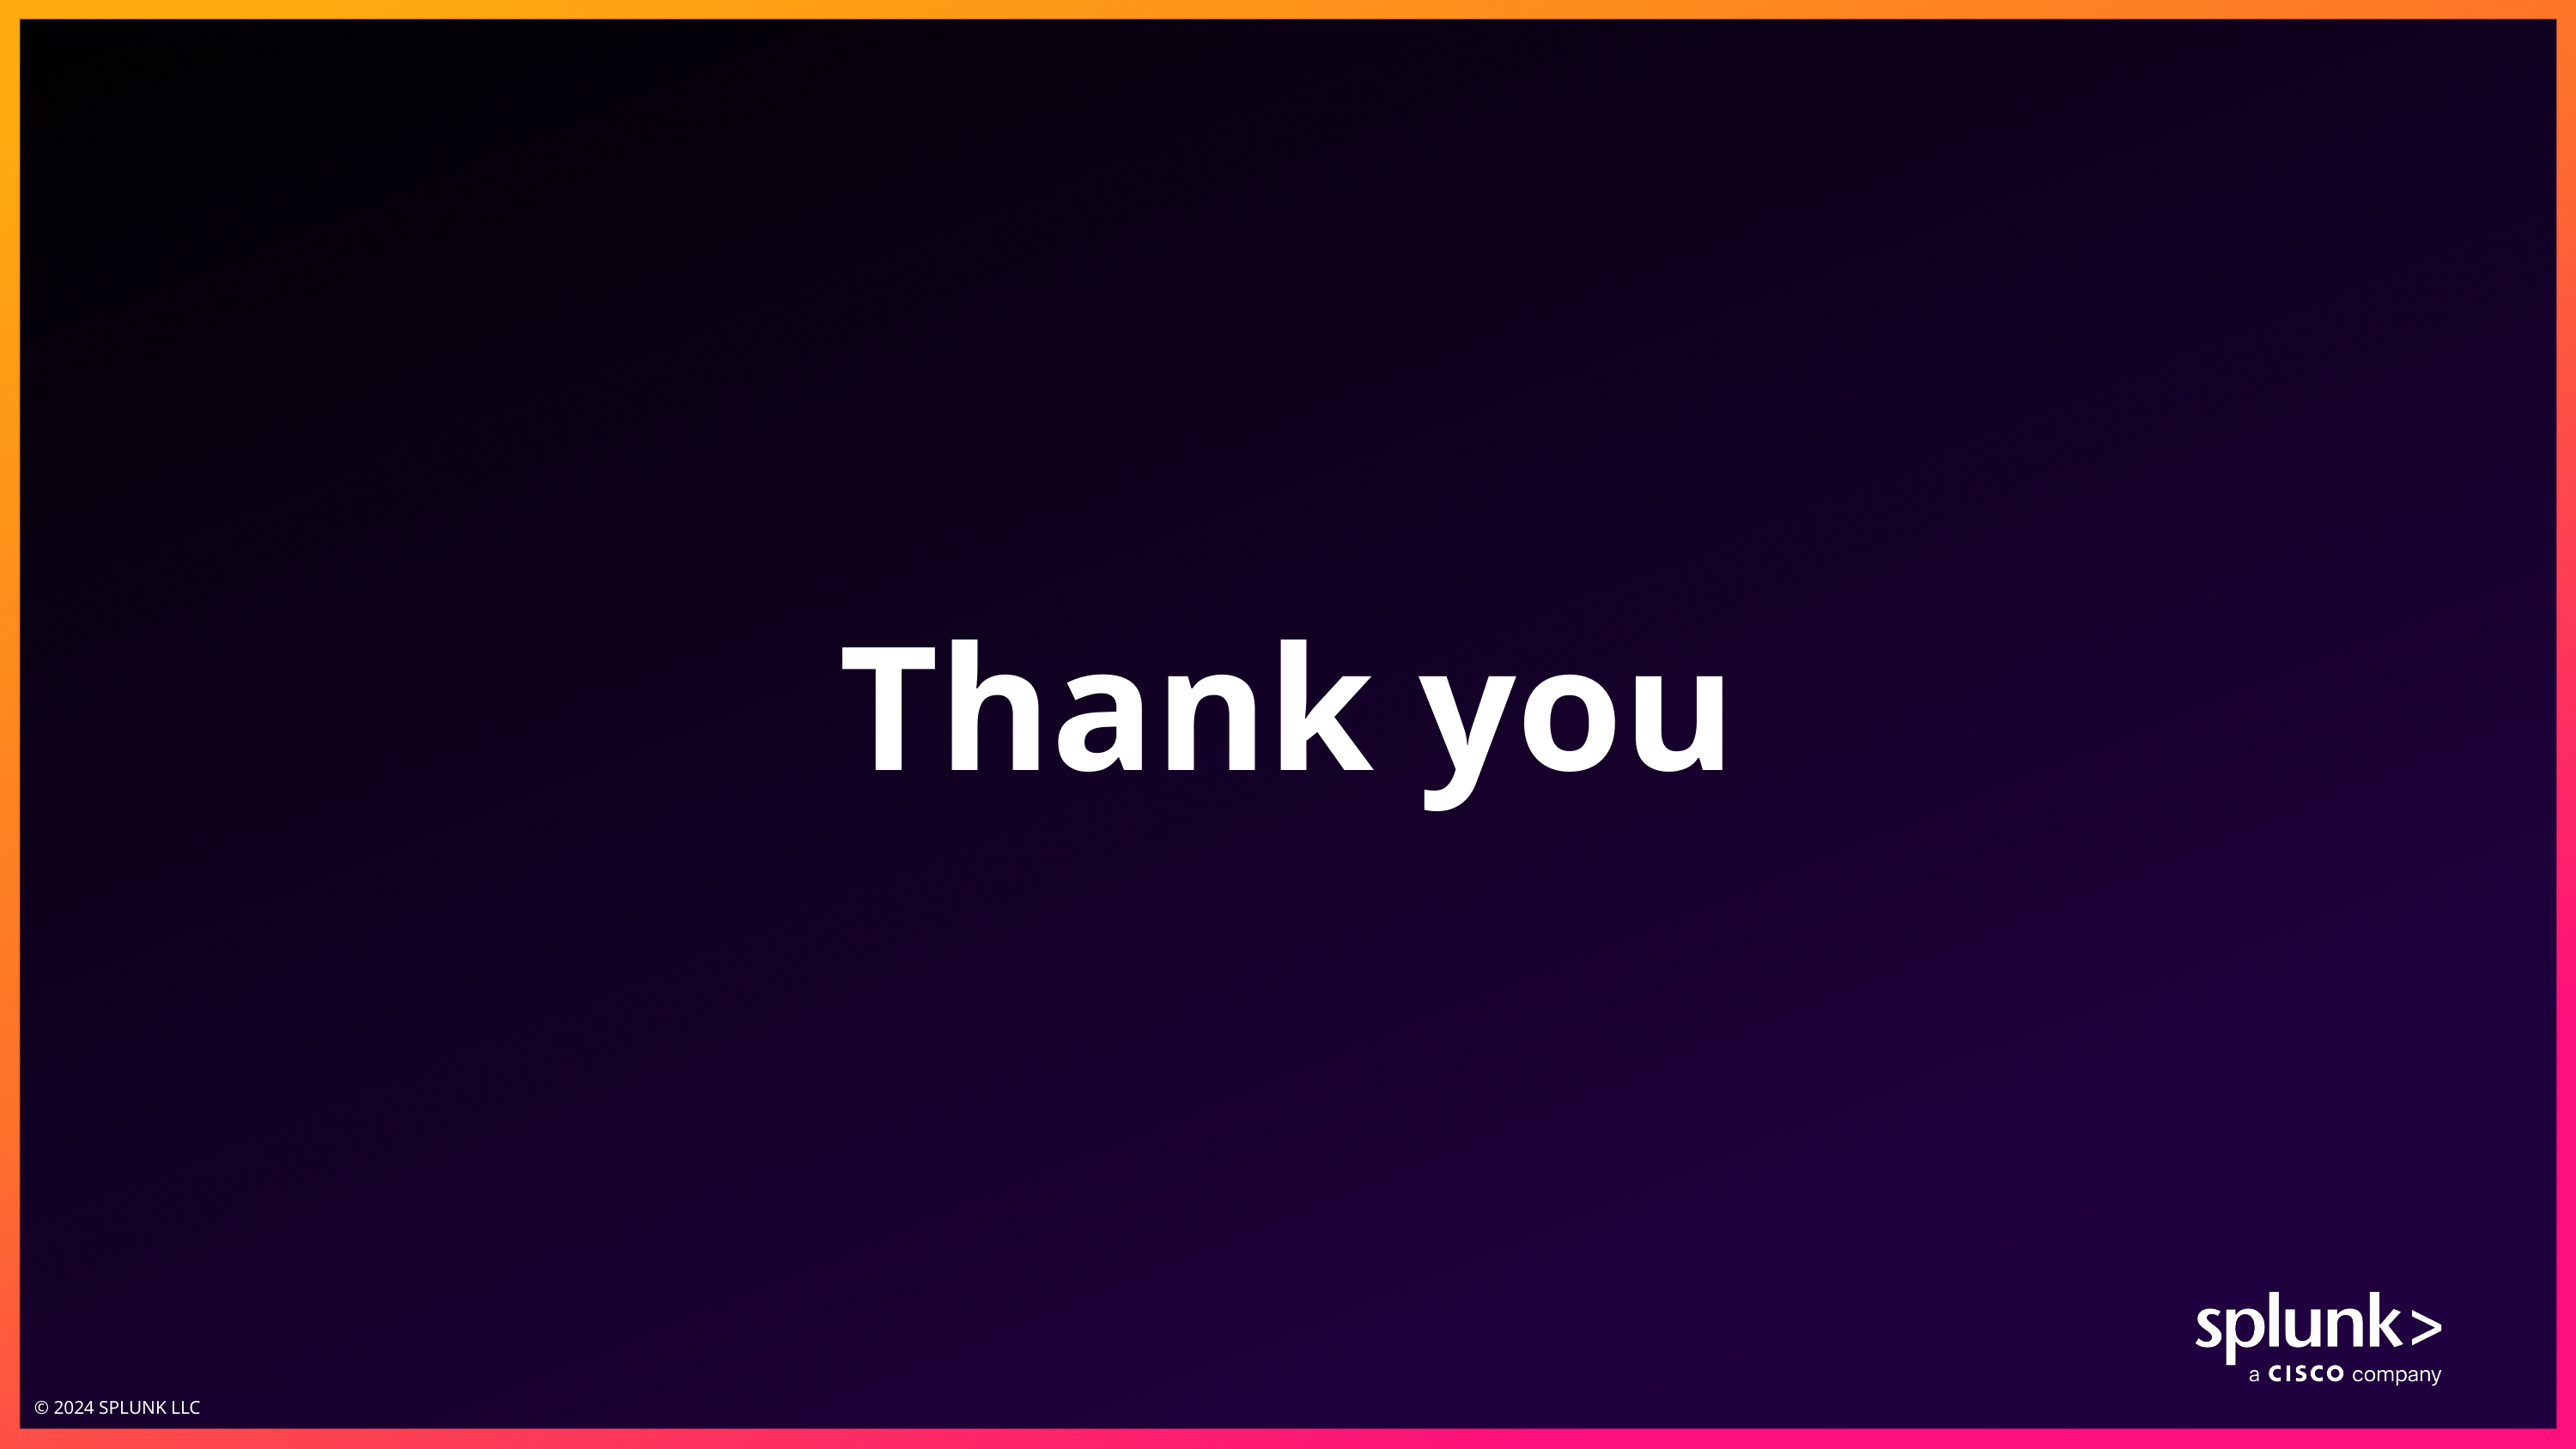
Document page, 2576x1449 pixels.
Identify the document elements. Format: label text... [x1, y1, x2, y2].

title Thank you [547, 334, 2029, 806]
picture [0, 0, 2576, 1449]
